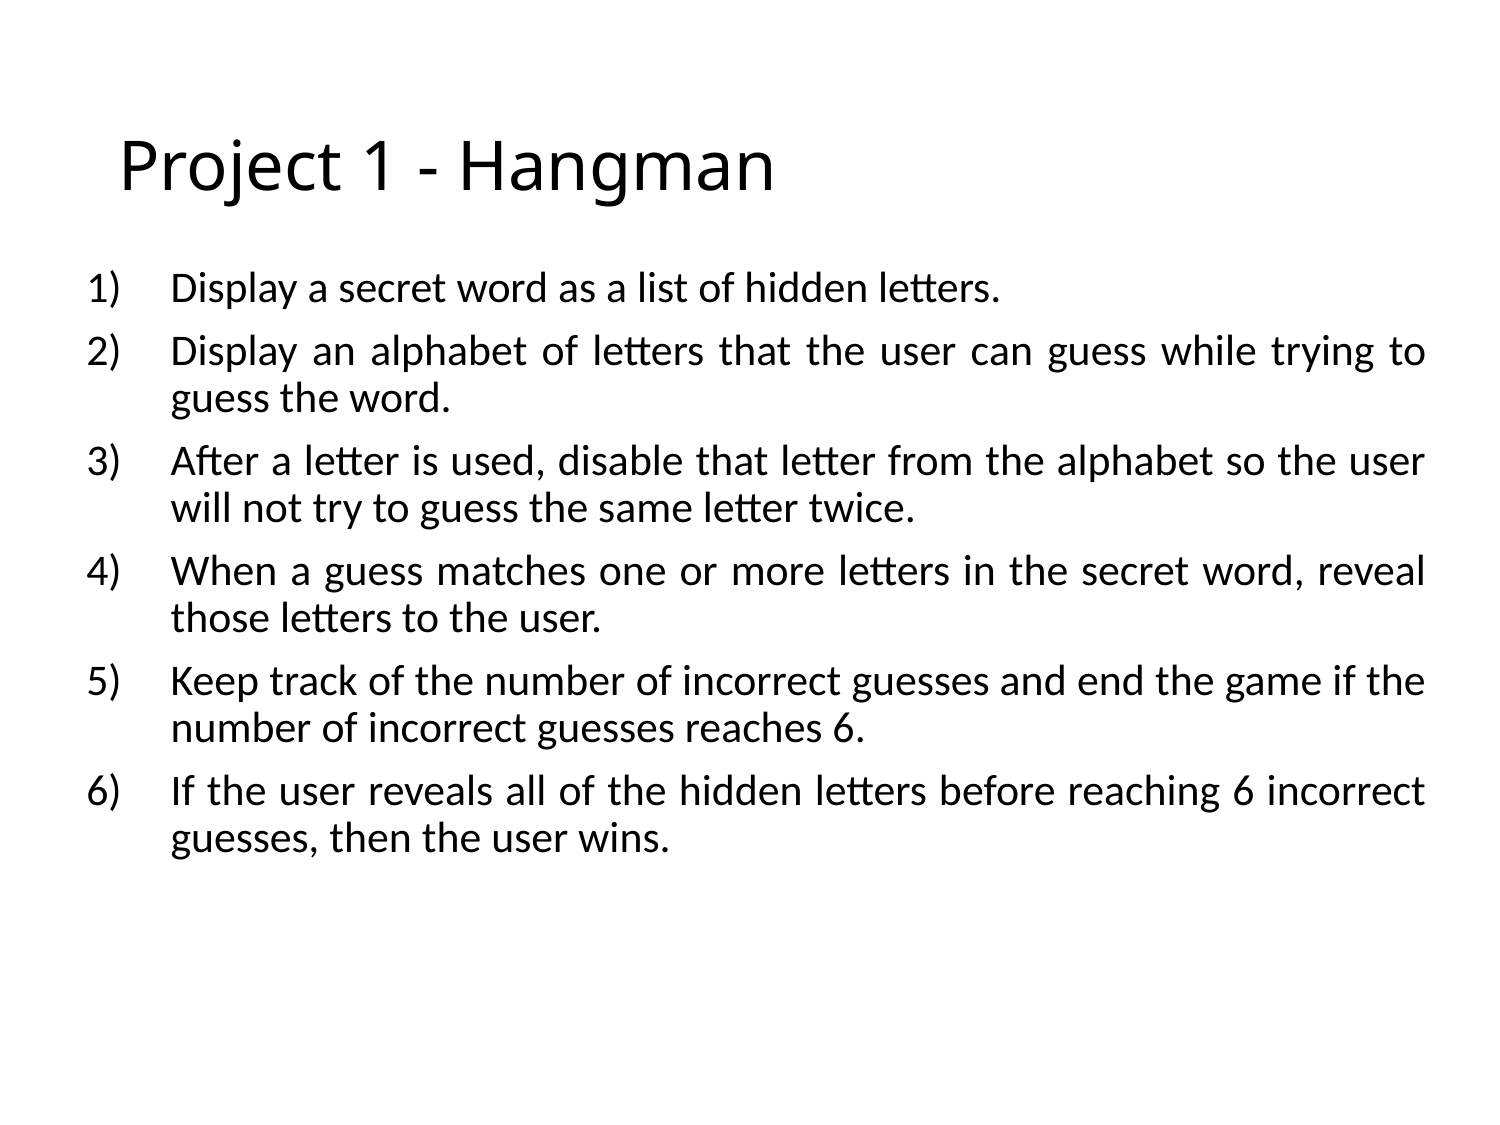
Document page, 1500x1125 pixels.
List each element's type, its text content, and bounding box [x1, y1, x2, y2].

list Display a secret word as a list of hidden letters. Display an alphabet of letters that the user can guess while trying to guess the word. After a letter is used, disable that letter from the alphabet so the user will not try to guess the same letter twice. When a guess matches one or more letters in the secret word, reveal those letters to the user. Keep track of the number of incorrect guesses and end the game if the number of incorrect guesses reaches 6. If the user reveals all of the hidden letters before reaching 6 incorrect guesses, then the user wins. [71, 256, 1442, 1014]
title Project 1 - Hangman [103, 59, 1397, 256]
